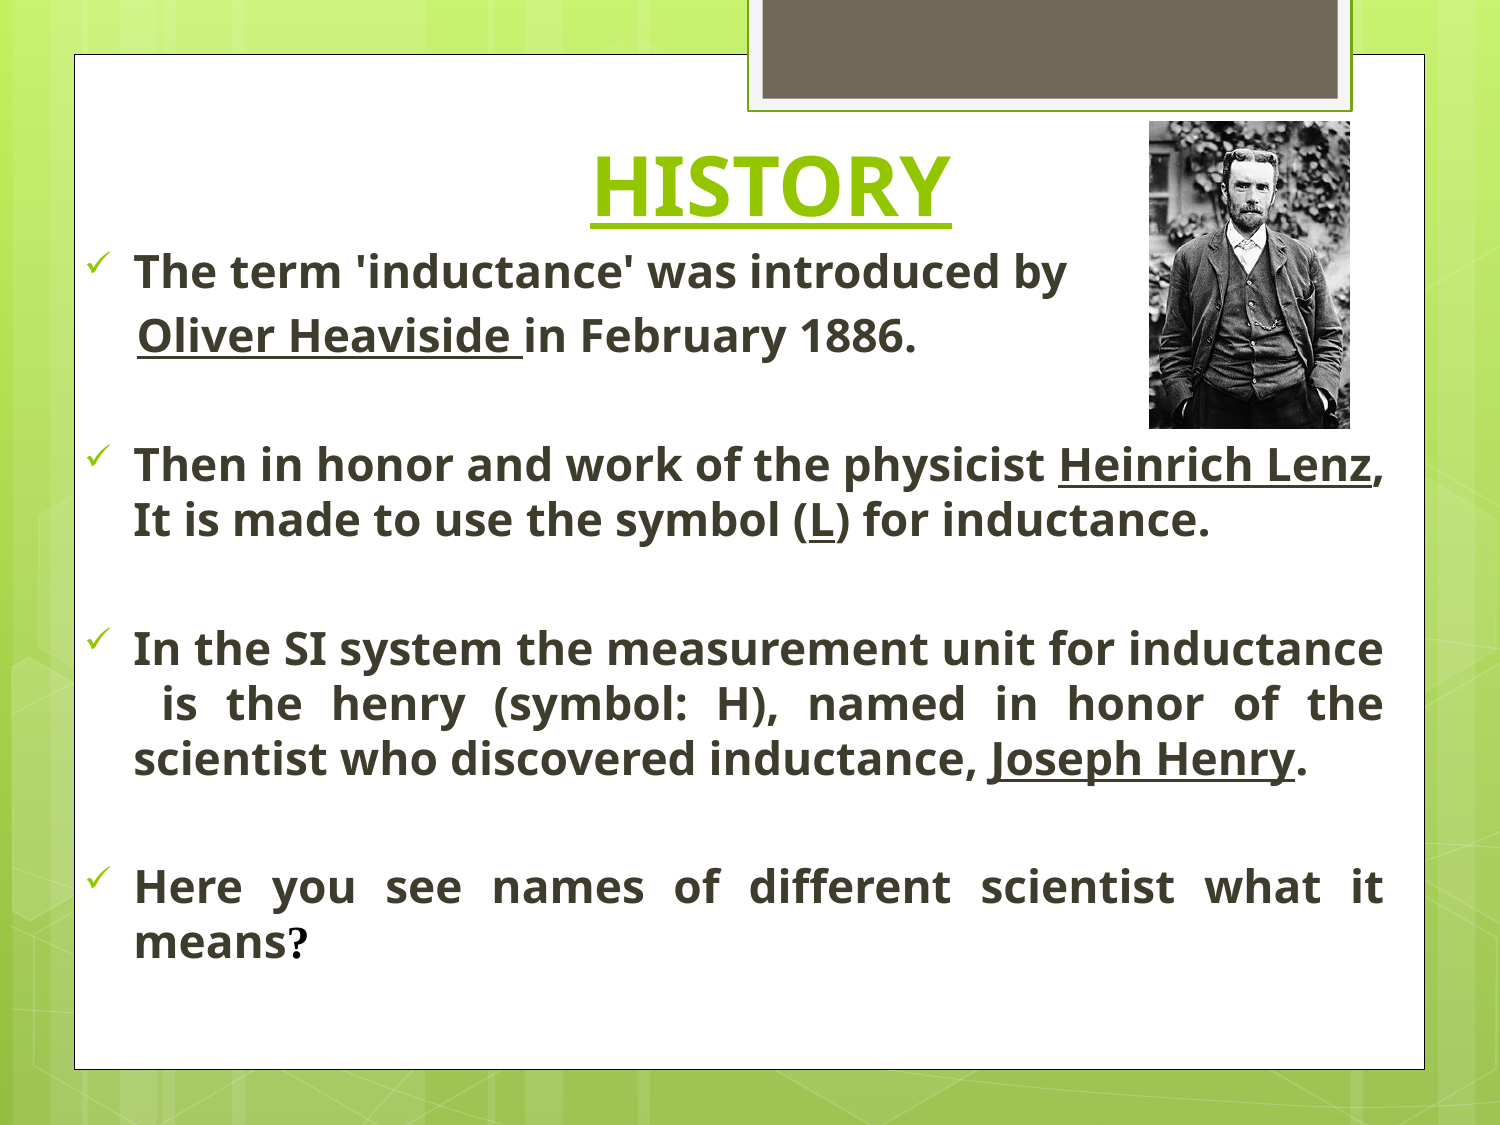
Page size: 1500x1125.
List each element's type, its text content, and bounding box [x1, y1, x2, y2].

list The term 'inductance' was introduced by Oliver Heaviside in February 1886. Then in honor and work of the physicist Heinrich Lenz, It is made to use the symbol (L) for inductance. In the SI system the measurement unit for inductance is the henry (symbol: H), named in honor of the scientist who discovered inductance, Joseph Henry. Here you see names of different scientist what it means? [62, 234, 1400, 1017]
picture [1149, 120, 1351, 429]
title HISTORY [575, 53, 1500, 241]
